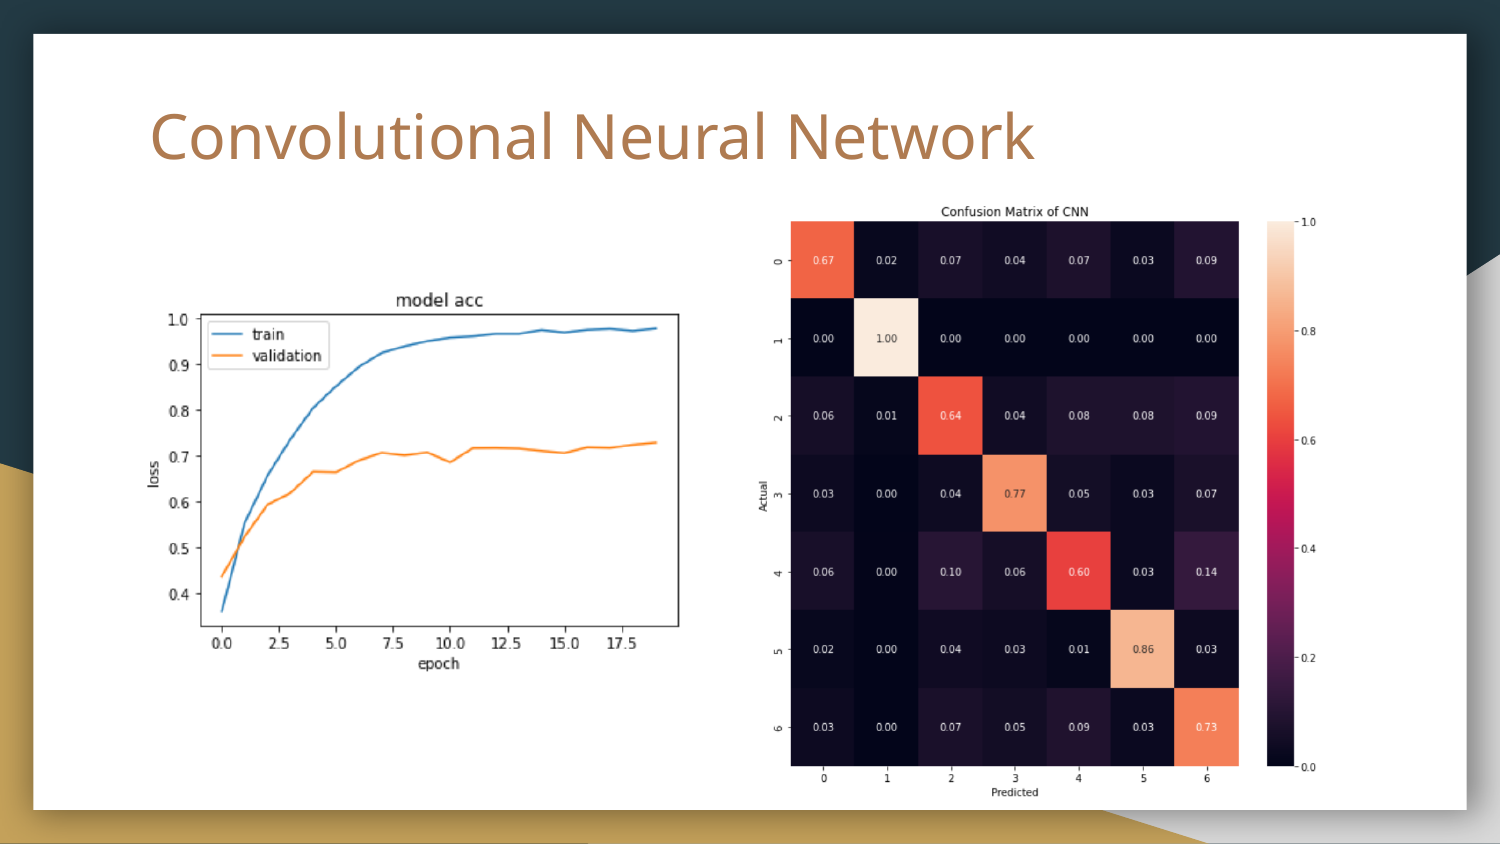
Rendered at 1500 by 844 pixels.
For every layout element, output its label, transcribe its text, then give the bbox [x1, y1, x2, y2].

title Convolutional Neural Network [134, 82, 1366, 239]
picture [142, 289, 696, 678]
picture [749, 200, 1323, 802]
